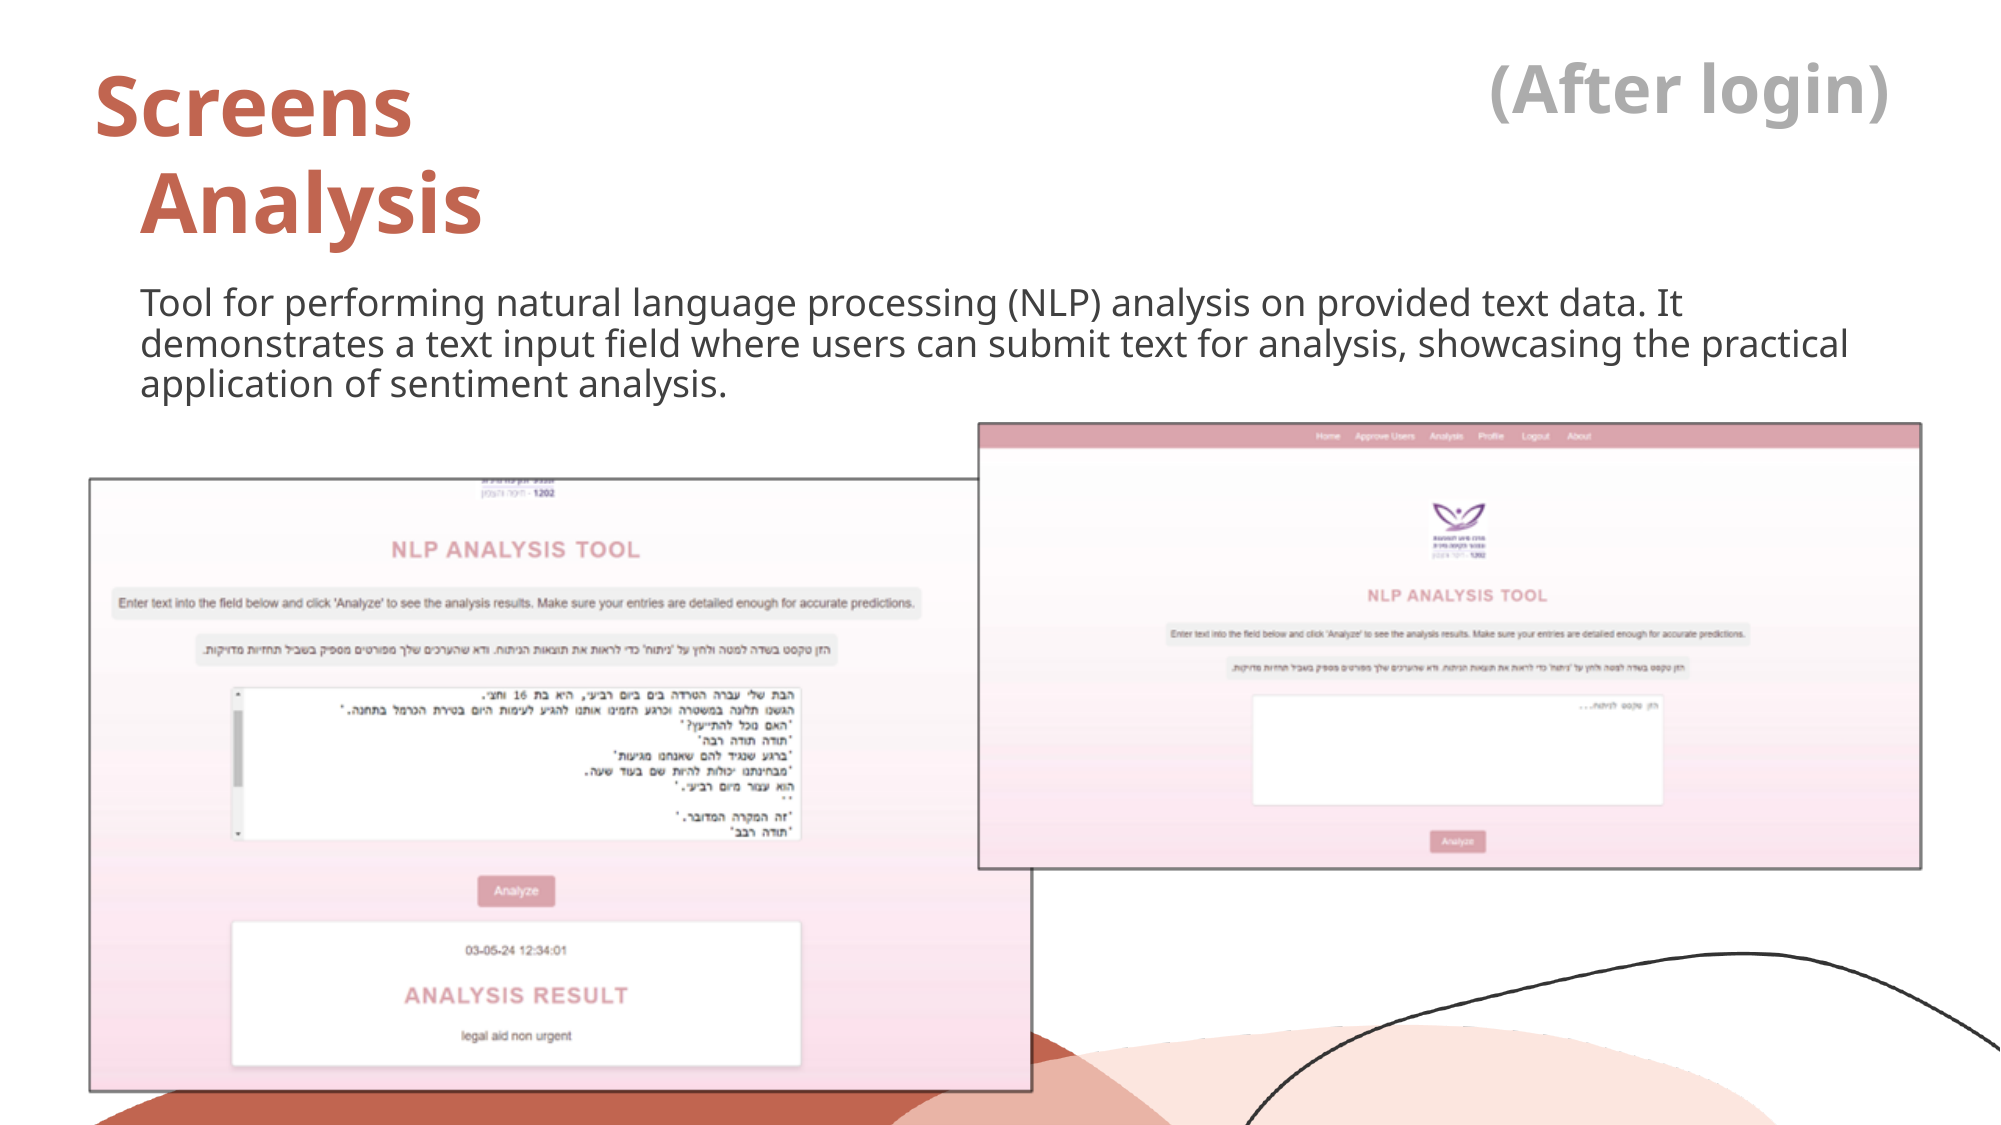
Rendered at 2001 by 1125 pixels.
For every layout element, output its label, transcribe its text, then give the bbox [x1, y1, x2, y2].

picture [7, 422, 2000, 1125]
list Tool for performing natural language processing (NLP) analysis on provided text data. It demonstrates a text input field where users can submit text for analysis, showcasing the practical application of sentiment analysis. [125, 350, 1921, 468]
list Tool for performing natural language processing (NLP) analysis on provided text data. It demonstrates a text input field where users can submit text for analysis, showcasing the practical application of sentiment analysis. [1037, 885, 1921, 971]
text_box Screens [79, 56, 1875, 252]
text_box (After login) [1474, 47, 1966, 243]
title Analysis [125, 243, 1921, 350]
